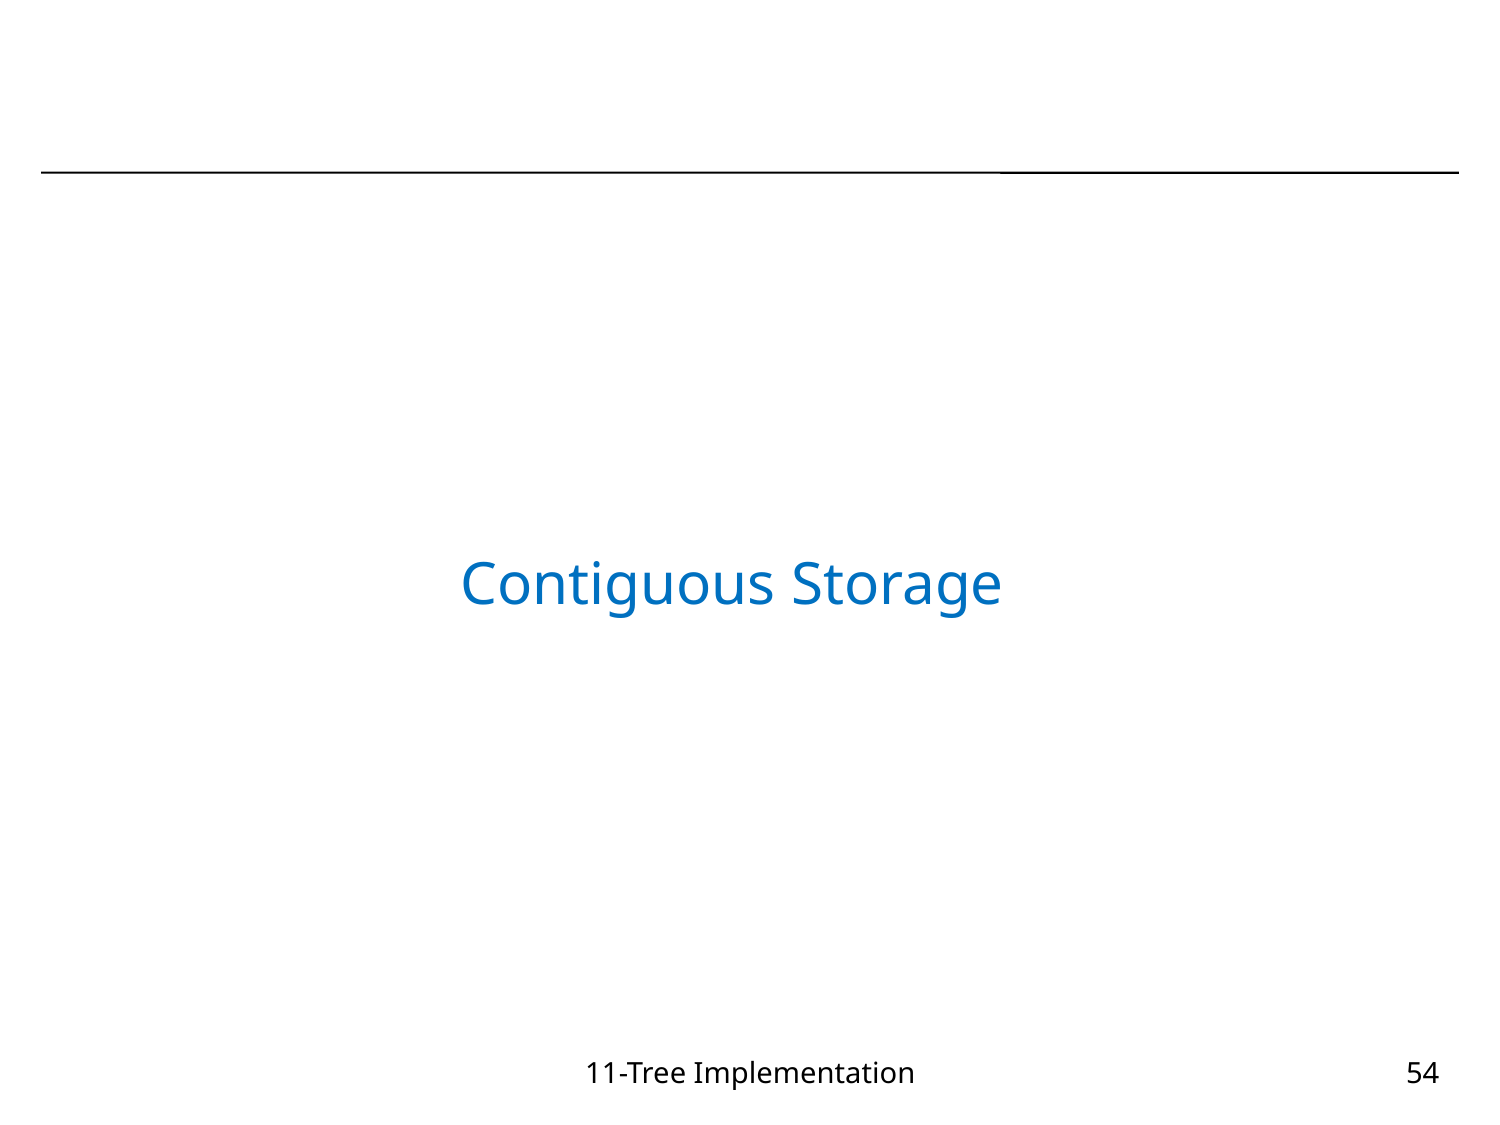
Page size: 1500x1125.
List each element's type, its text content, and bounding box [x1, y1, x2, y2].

footer 11-Tree Implementation [502, 1046, 999, 1125]
text_box Contiguous Storage [171, 538, 1294, 624]
slide_number 54 [1104, 1046, 1455, 1125]
